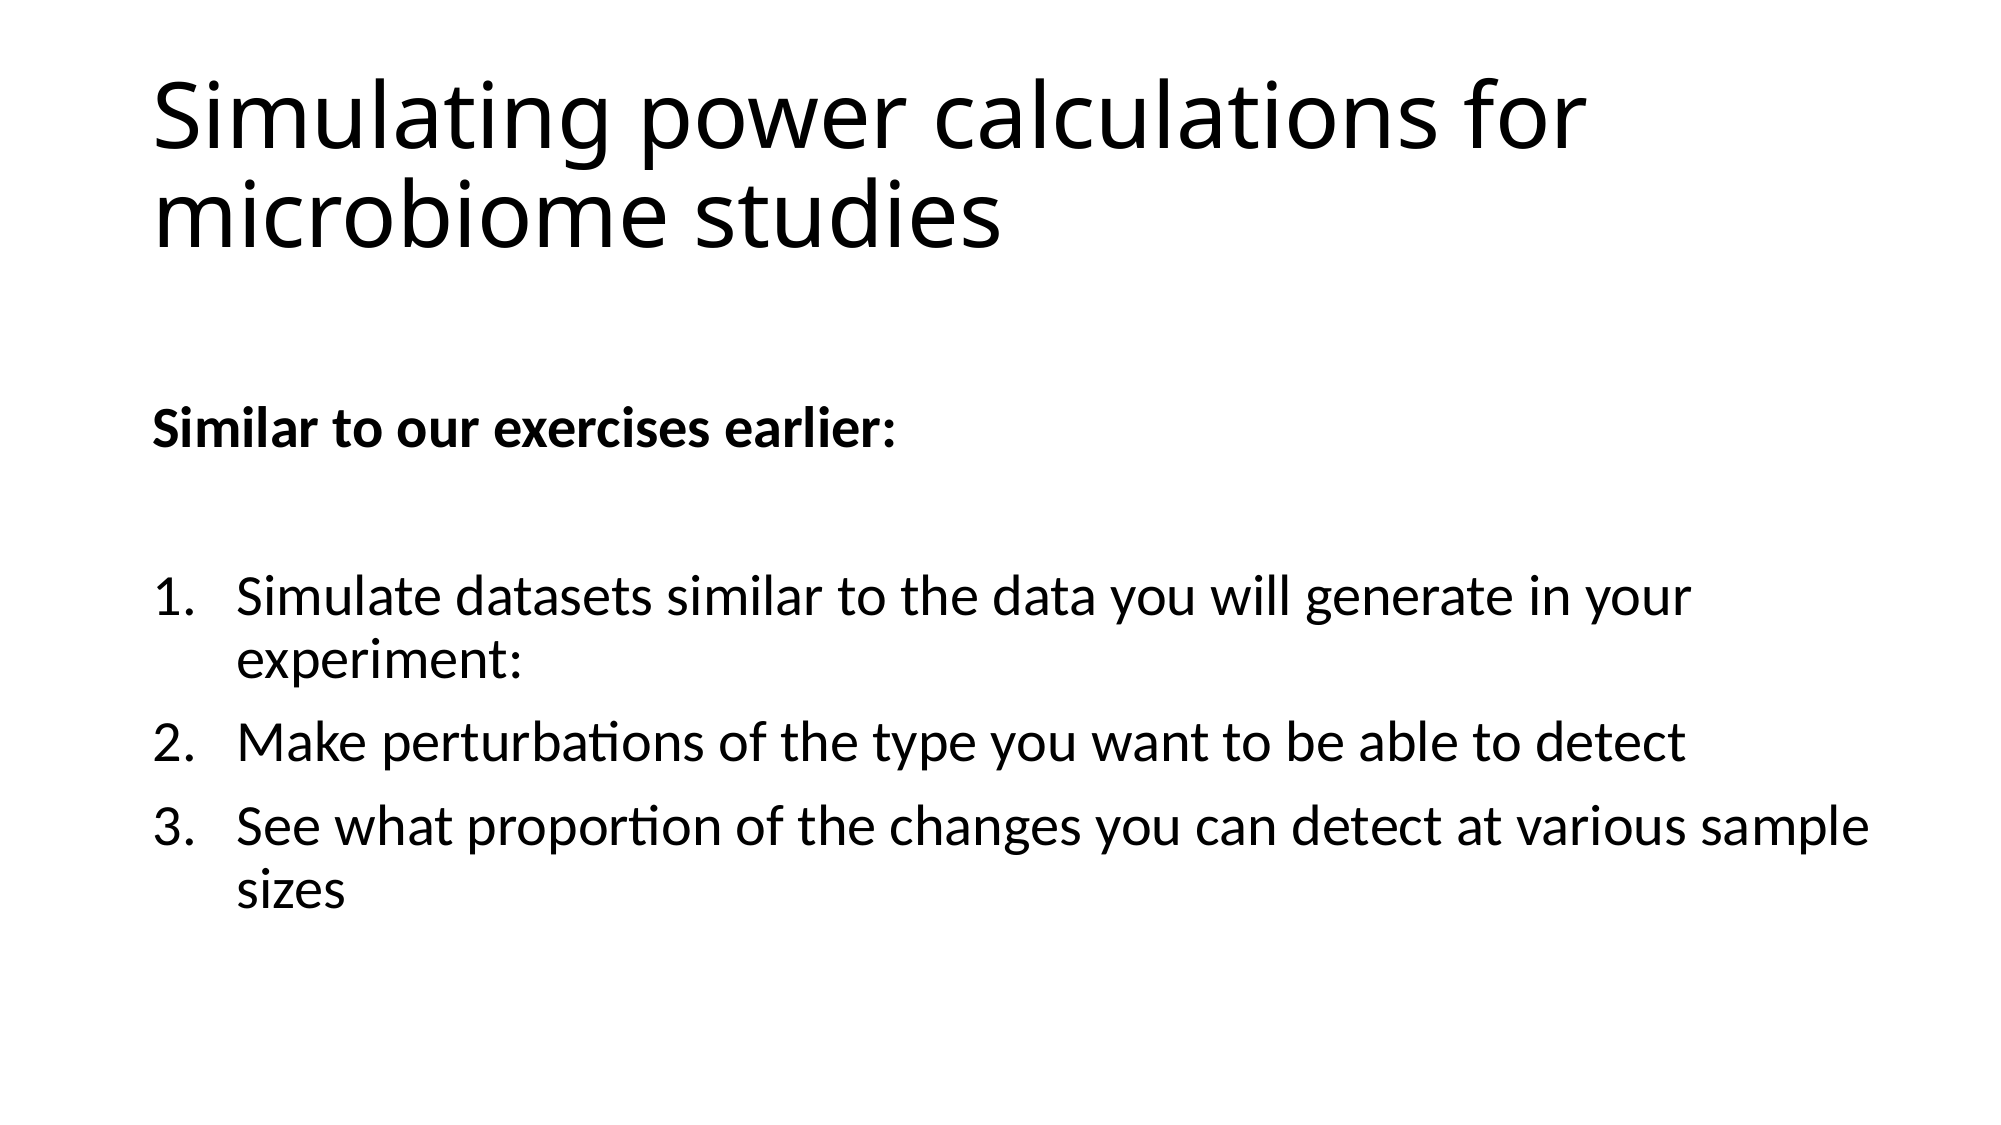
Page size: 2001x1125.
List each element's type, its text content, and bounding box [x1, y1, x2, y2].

title Simulating power calculations for microbiome studies [137, 59, 1863, 278]
list Similar to our exercises earlier: Simulate datasets similar to the data you will generate in your experiment: Make perturbations of the type you want to be able to detect See what proportion of the changes you can detect at various sample sizes [137, 299, 1936, 1014]
